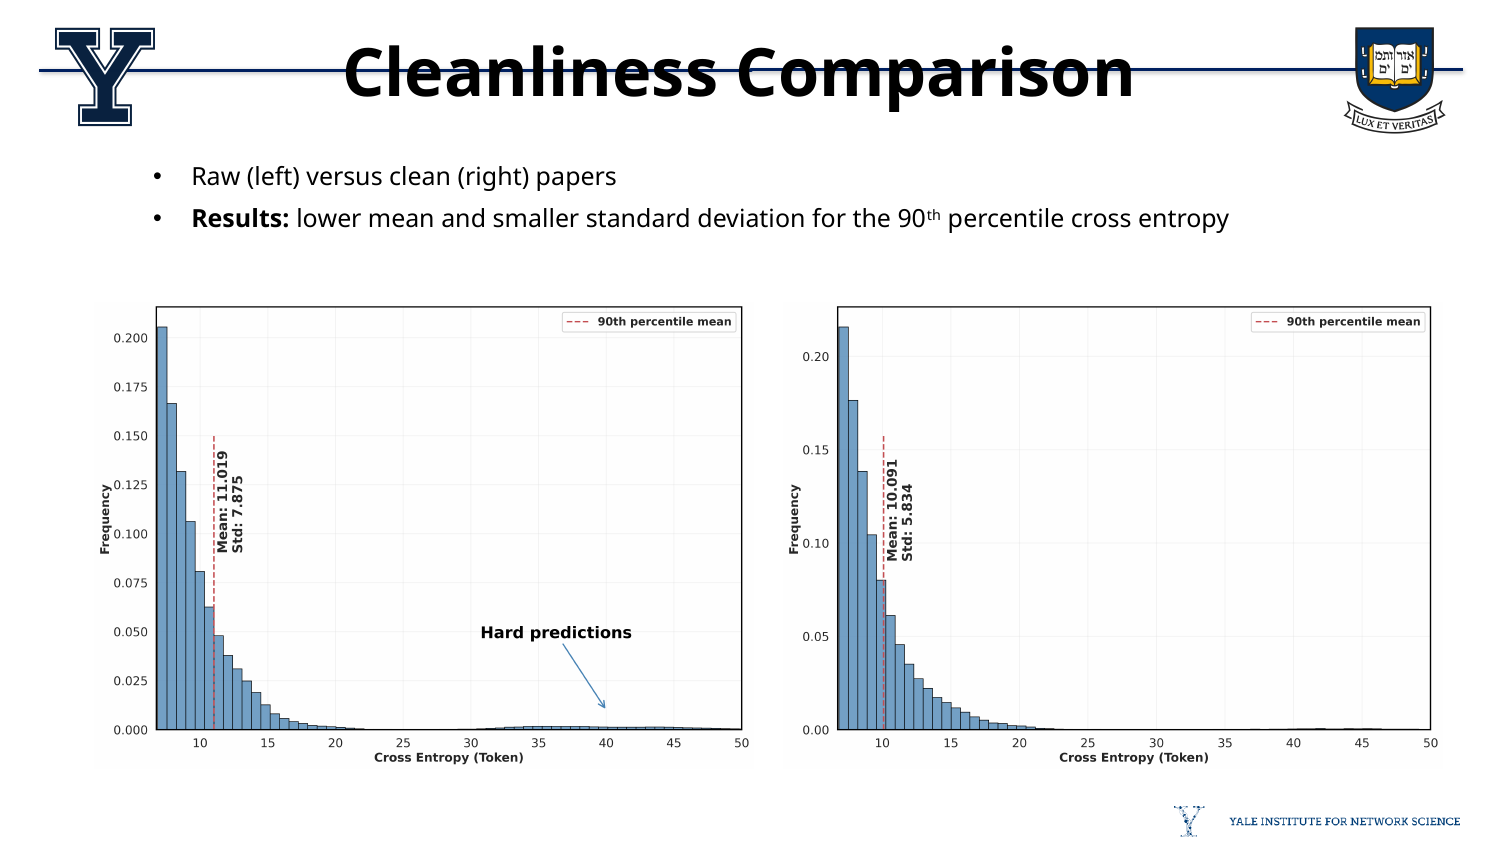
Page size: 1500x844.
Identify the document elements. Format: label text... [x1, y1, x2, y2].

picture [1343, 27, 1446, 134]
picture [1171, 802, 1462, 840]
picture [54, 27, 156, 127]
text_box Raw (left) versus clean (right) papers Results: lower mean and smaller standard deviation for the 90th percentile cross entropy [120, 153, 1316, 241]
picture [782, 301, 1443, 770]
title Cleanliness Comparison [171, 20, 1307, 120]
picture [93, 301, 754, 770]
